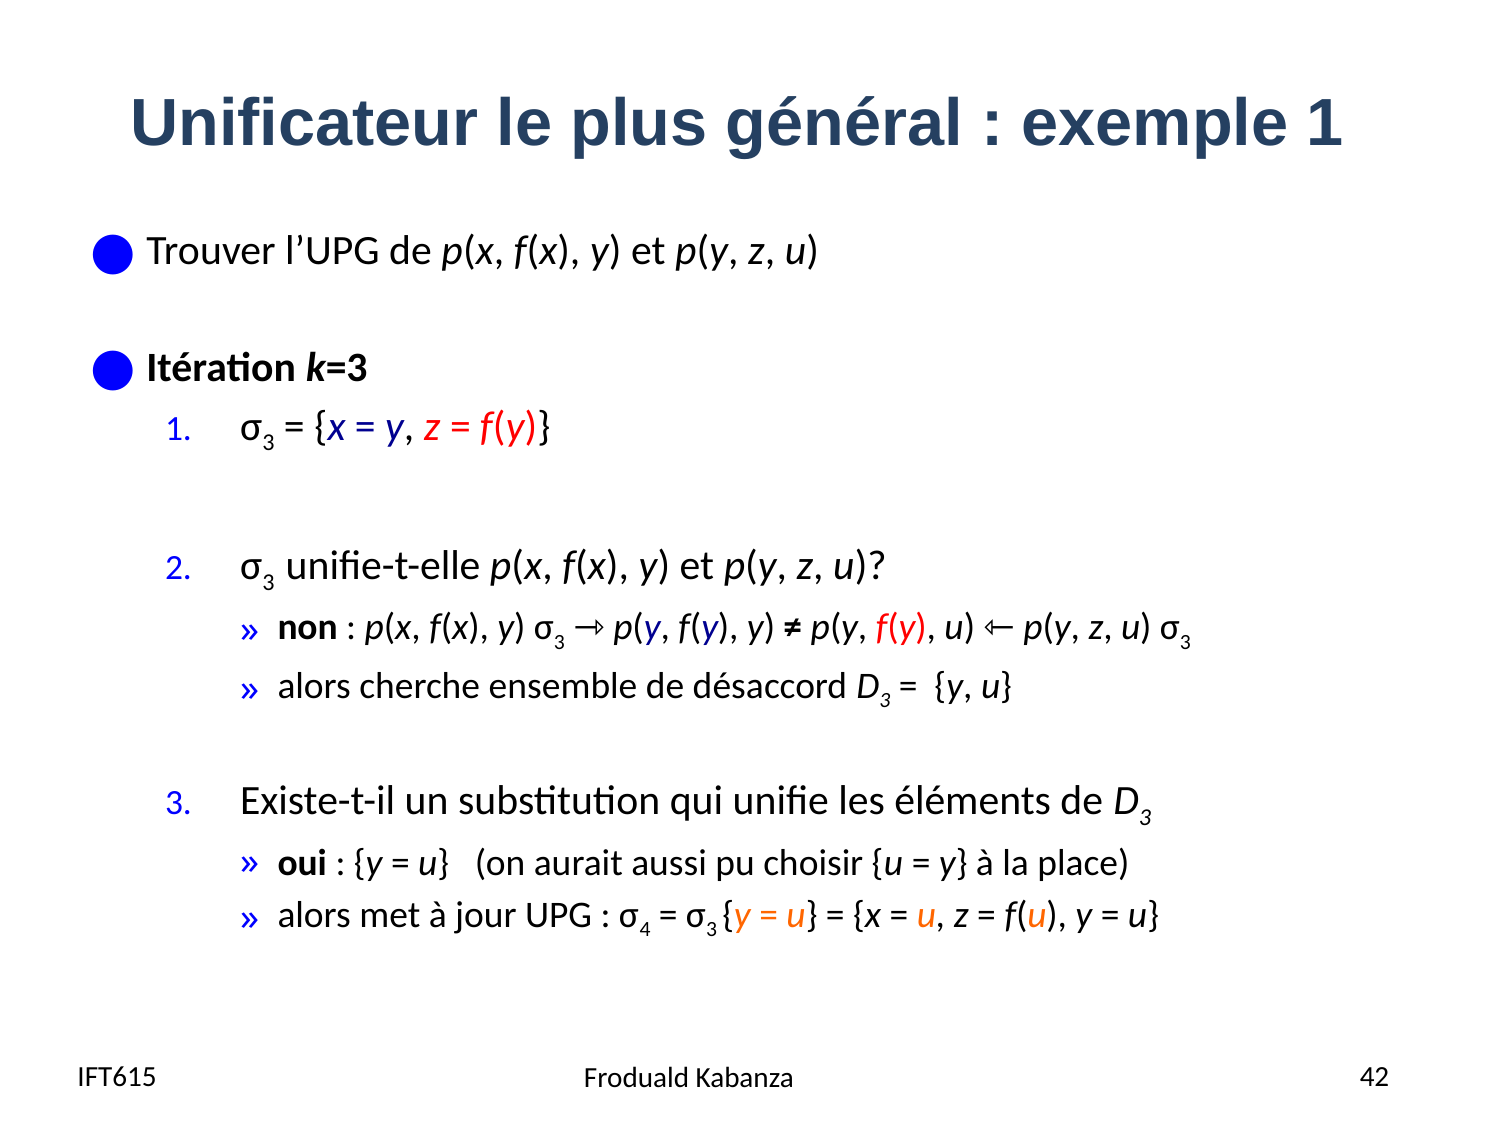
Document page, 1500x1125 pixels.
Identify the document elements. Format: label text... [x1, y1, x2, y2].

footer Froduald Kabanza [569, 1050, 951, 1095]
slide_number 42 [1344, 1050, 1425, 1095]
slide_number IFT615 [62, 1050, 176, 1090]
list Trouver l’UPG de p(x, f(x), y) et p(y, z, u) Itération k=3 σ3 = {x = y, z = f(y)} σ3 unifie-t-elle p(x, f(x), y) et p(y, z, u)? non : p(x, f(x), y) σ3 ⇾ p(y, f(y), y) ≠ p(y, f(y), u) ⇽ p(y, z, u) σ3 alors cherche ensemble de désaccord D3 = {y, u} Existe-t-il un substitution qui unifie les éléments de D3 oui : {y = u} (on aurait aussi pu choisir {u = y} à la place) alors met à jour UPG : σ4 = σ3 {y = u} = {x = u, z = f(u), y = u} [75, 215, 1436, 1004]
title Unificateur le plus général : exemple 1 [62, 68, 1413, 169]
